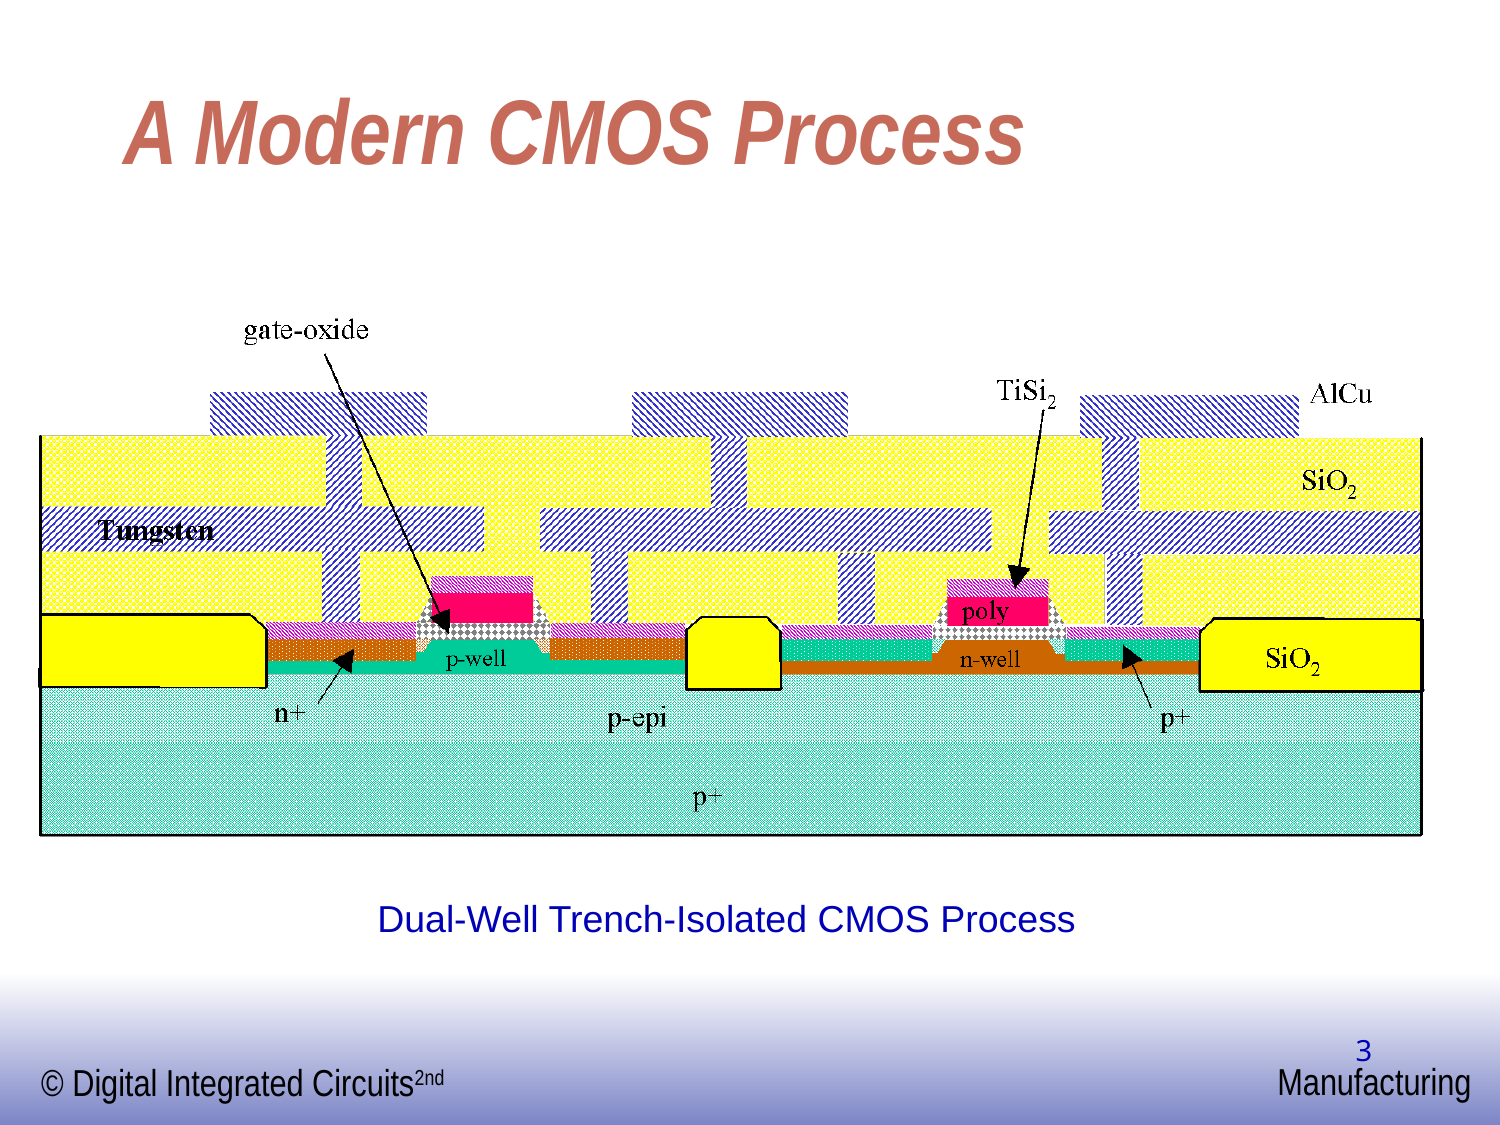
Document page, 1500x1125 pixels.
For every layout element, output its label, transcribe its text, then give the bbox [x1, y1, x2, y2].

title A Modern CMOS Process [108, 72, 1384, 190]
picture [37, 299, 1426, 837]
slide_number ‹#› [1074, 1025, 1388, 1100]
text_box Dual-Well Trench-Isolated CMOS Process [362, 887, 1095, 948]
